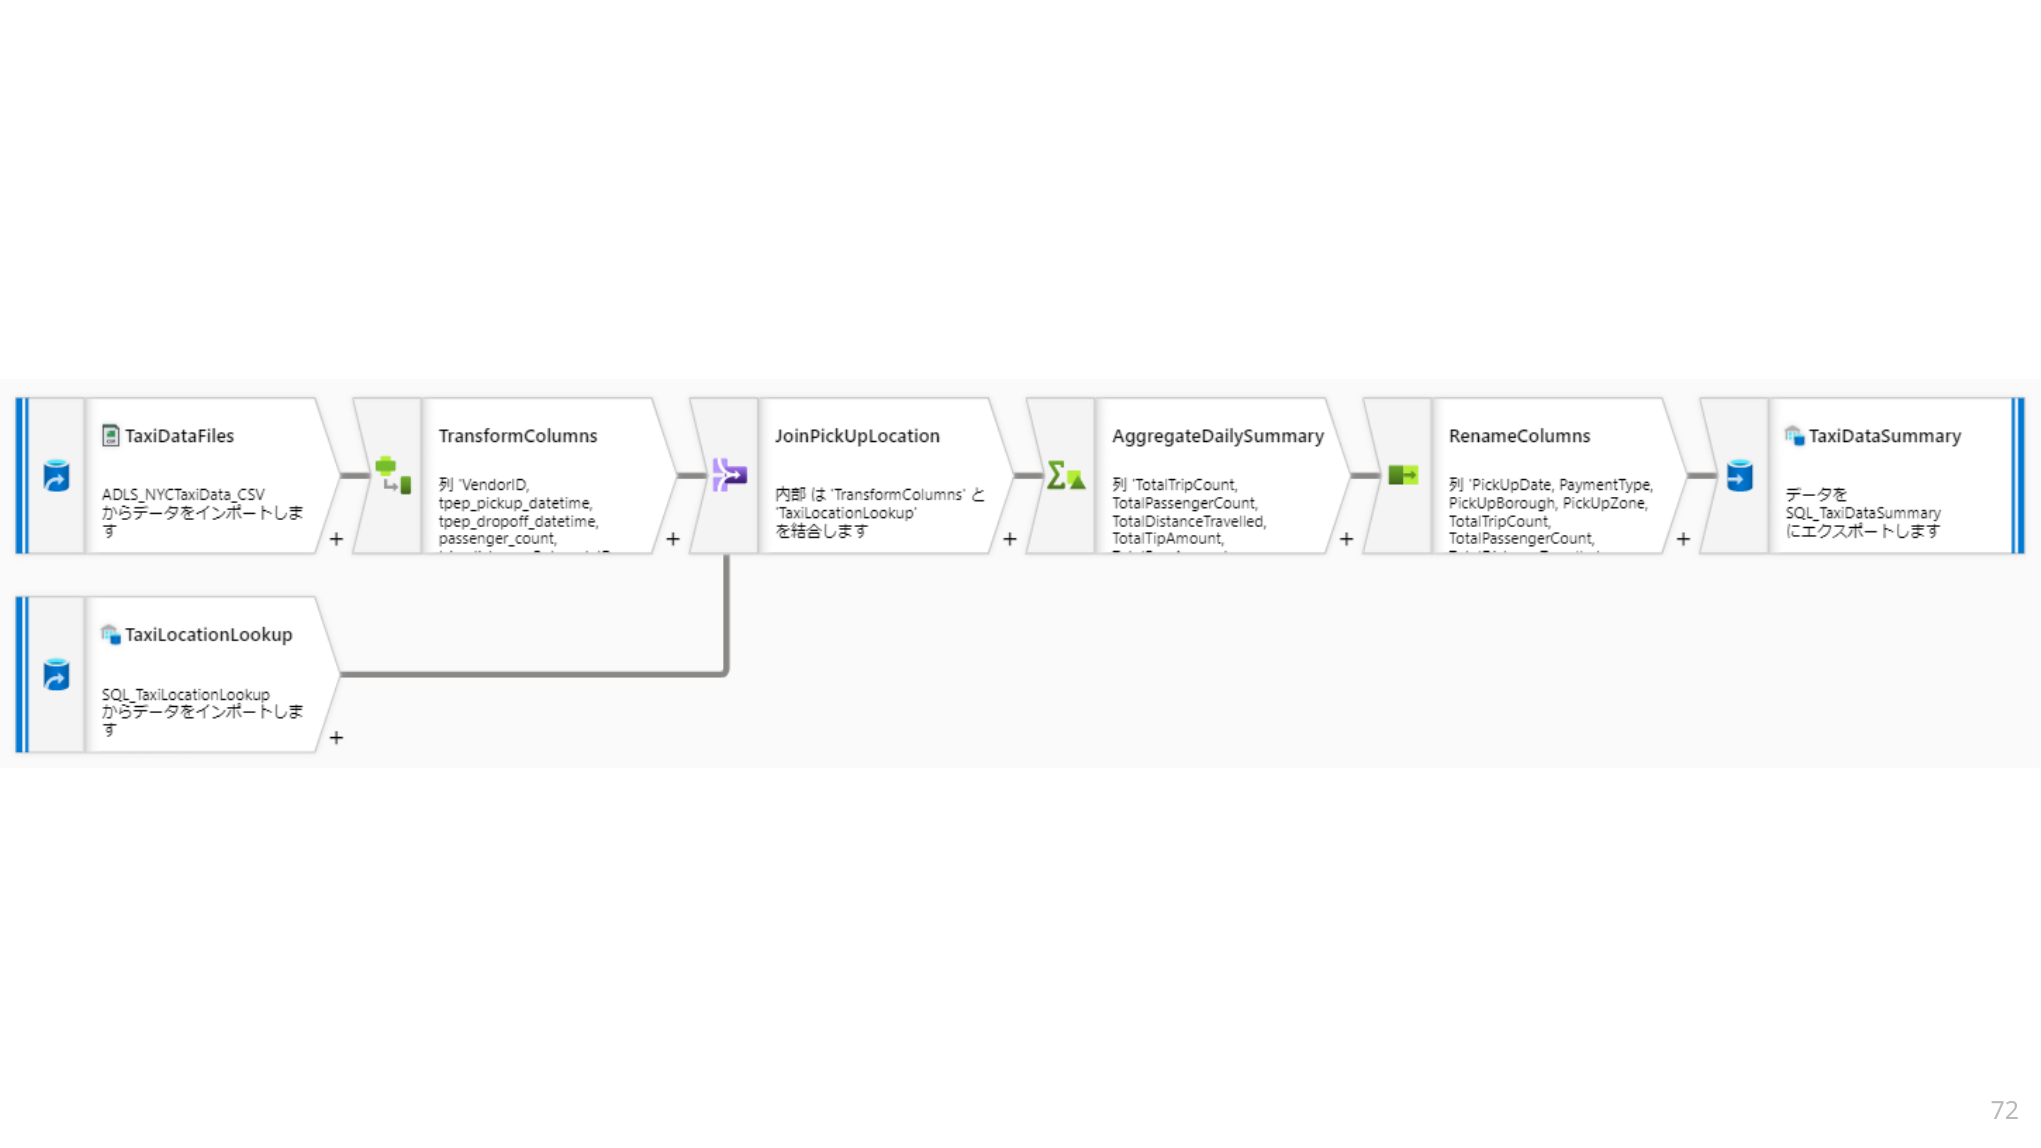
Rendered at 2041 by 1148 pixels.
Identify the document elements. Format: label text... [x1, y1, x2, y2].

slide_number 72 [1575, 1081, 2035, 1143]
picture [0, 379, 2041, 769]
